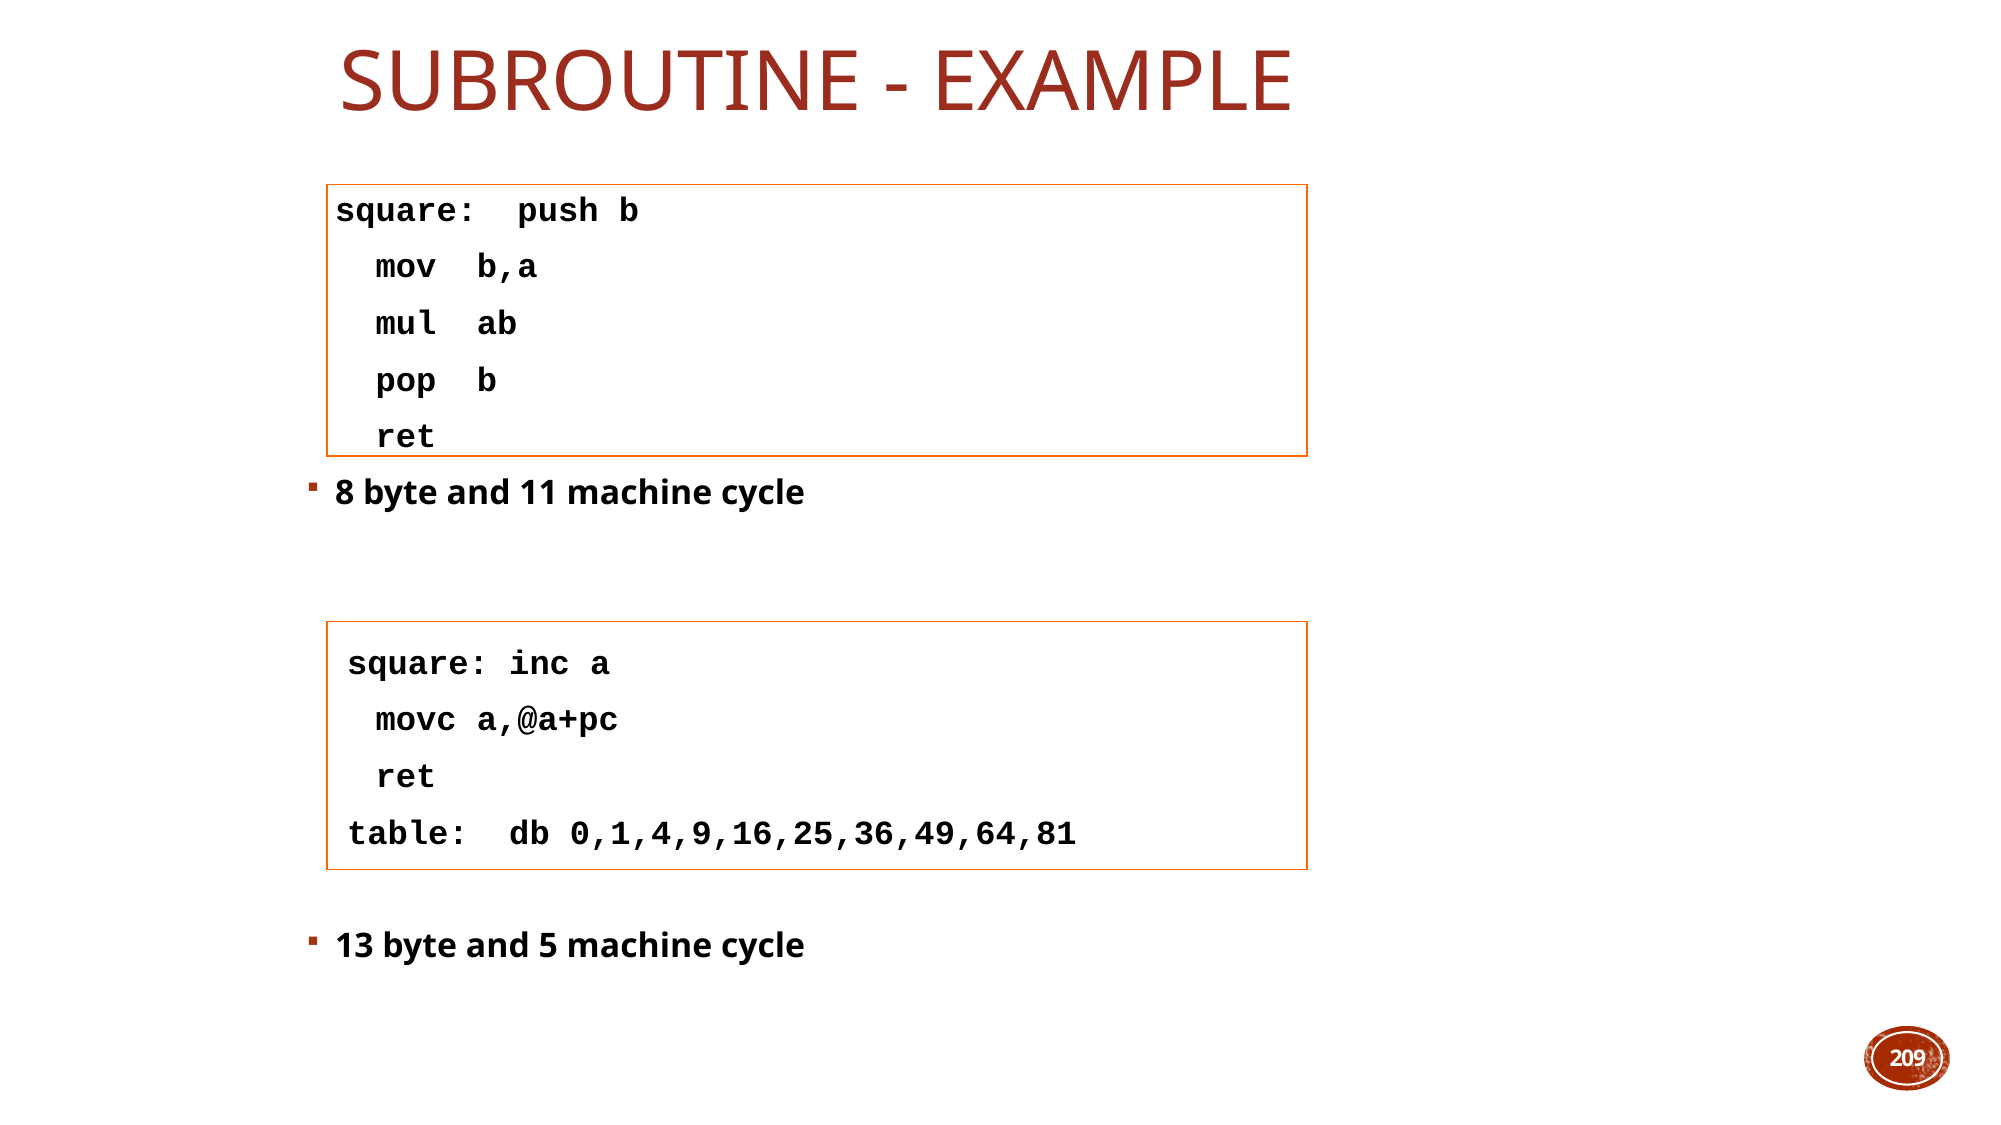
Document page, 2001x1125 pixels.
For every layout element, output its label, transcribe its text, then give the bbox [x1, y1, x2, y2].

title Subroutine - Example [324, 31, 1675, 147]
slide_number 209 [1855, 1028, 1961, 1089]
text_box [326, 621, 1307, 870]
list square: push b mov b,a mul ab pop b ret 8 byte and 11 machine cycle square: inc a movc a,@a+pc ret table: db 0,1,4,9,16,25,36,49,64,81 13 byte and 5 machine cycle [291, 184, 1697, 976]
text_box [326, 184, 1307, 457]
